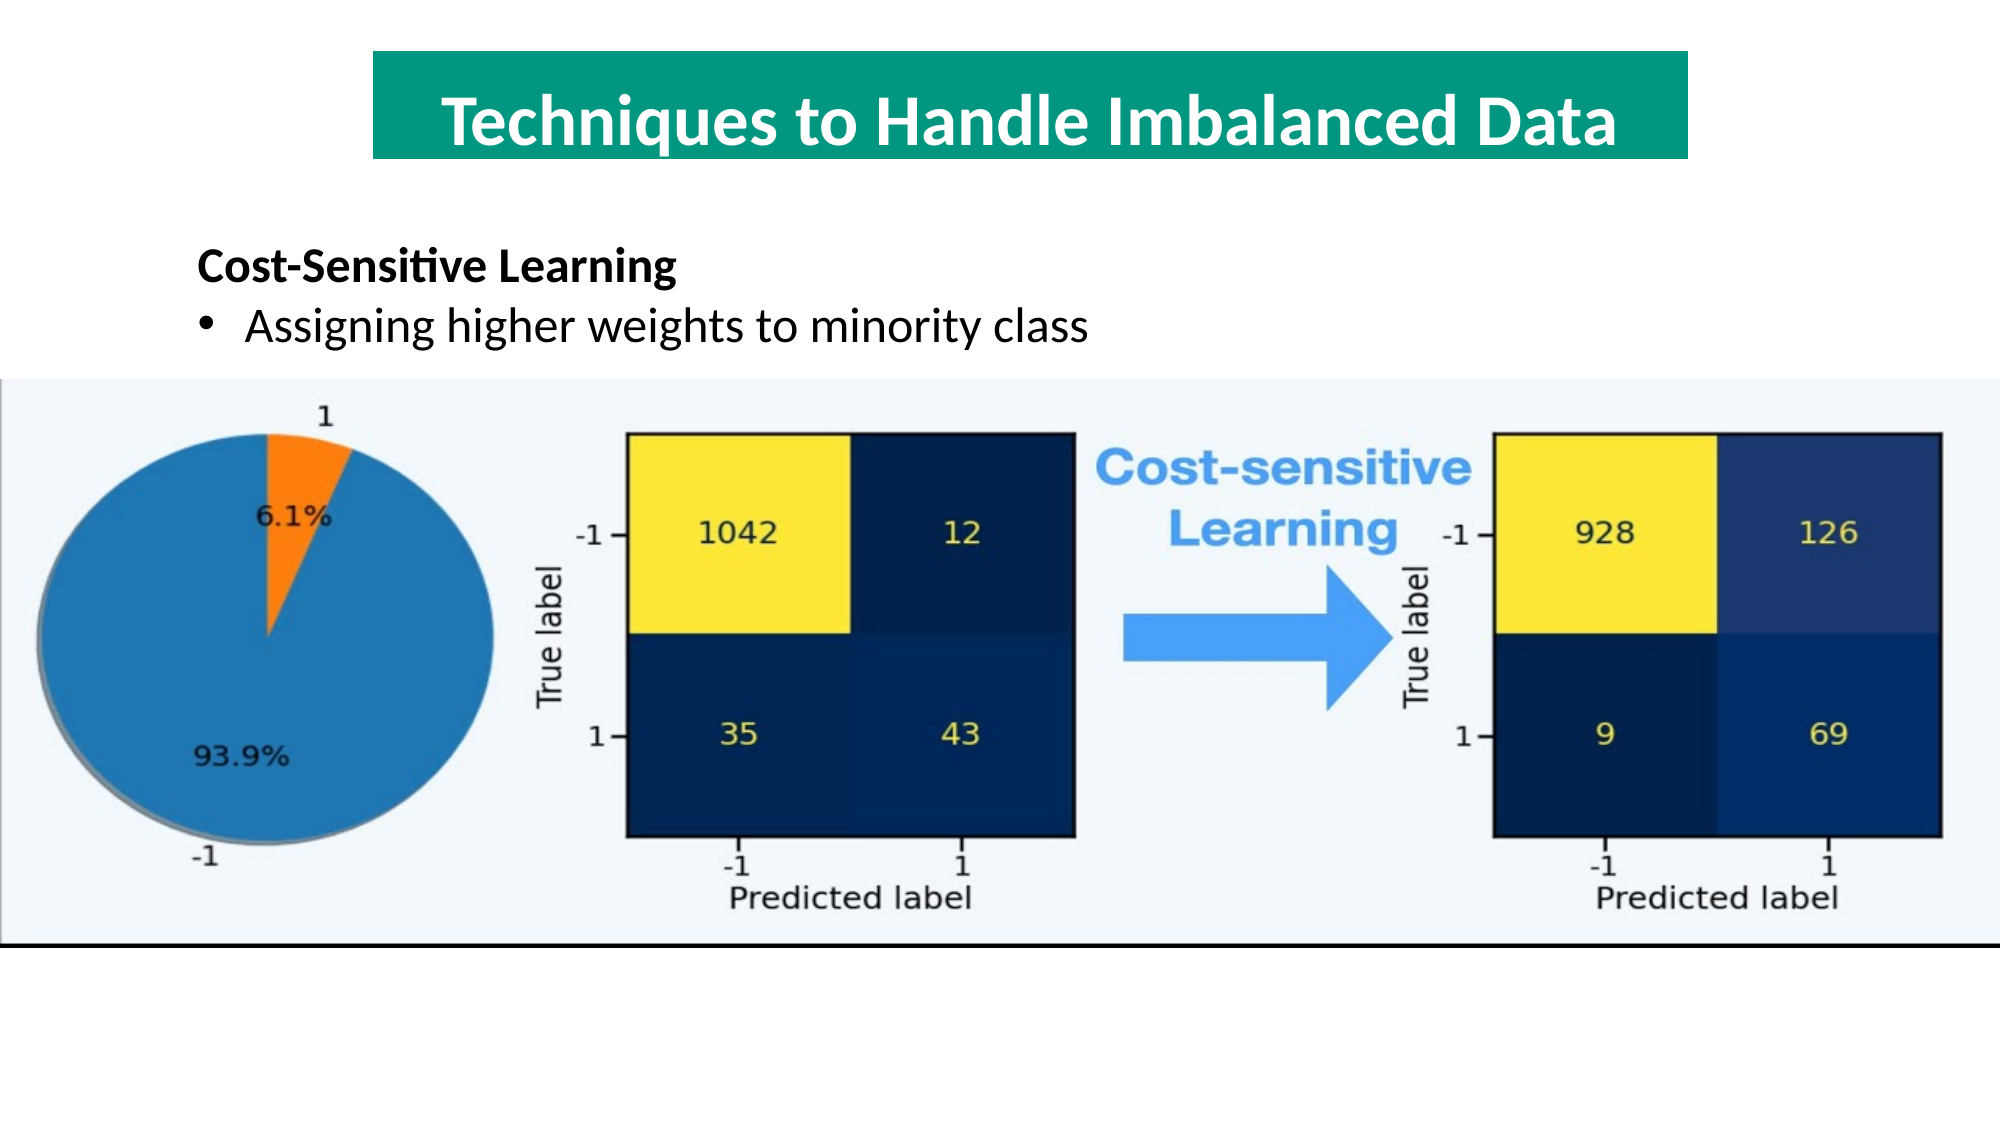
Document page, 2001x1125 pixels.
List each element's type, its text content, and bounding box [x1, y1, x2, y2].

text_box Cost-Sensitive Learning Assigning higher weights to minority class [182, 224, 1437, 360]
picture [0, 378, 2000, 948]
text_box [372, 50, 1689, 177]
